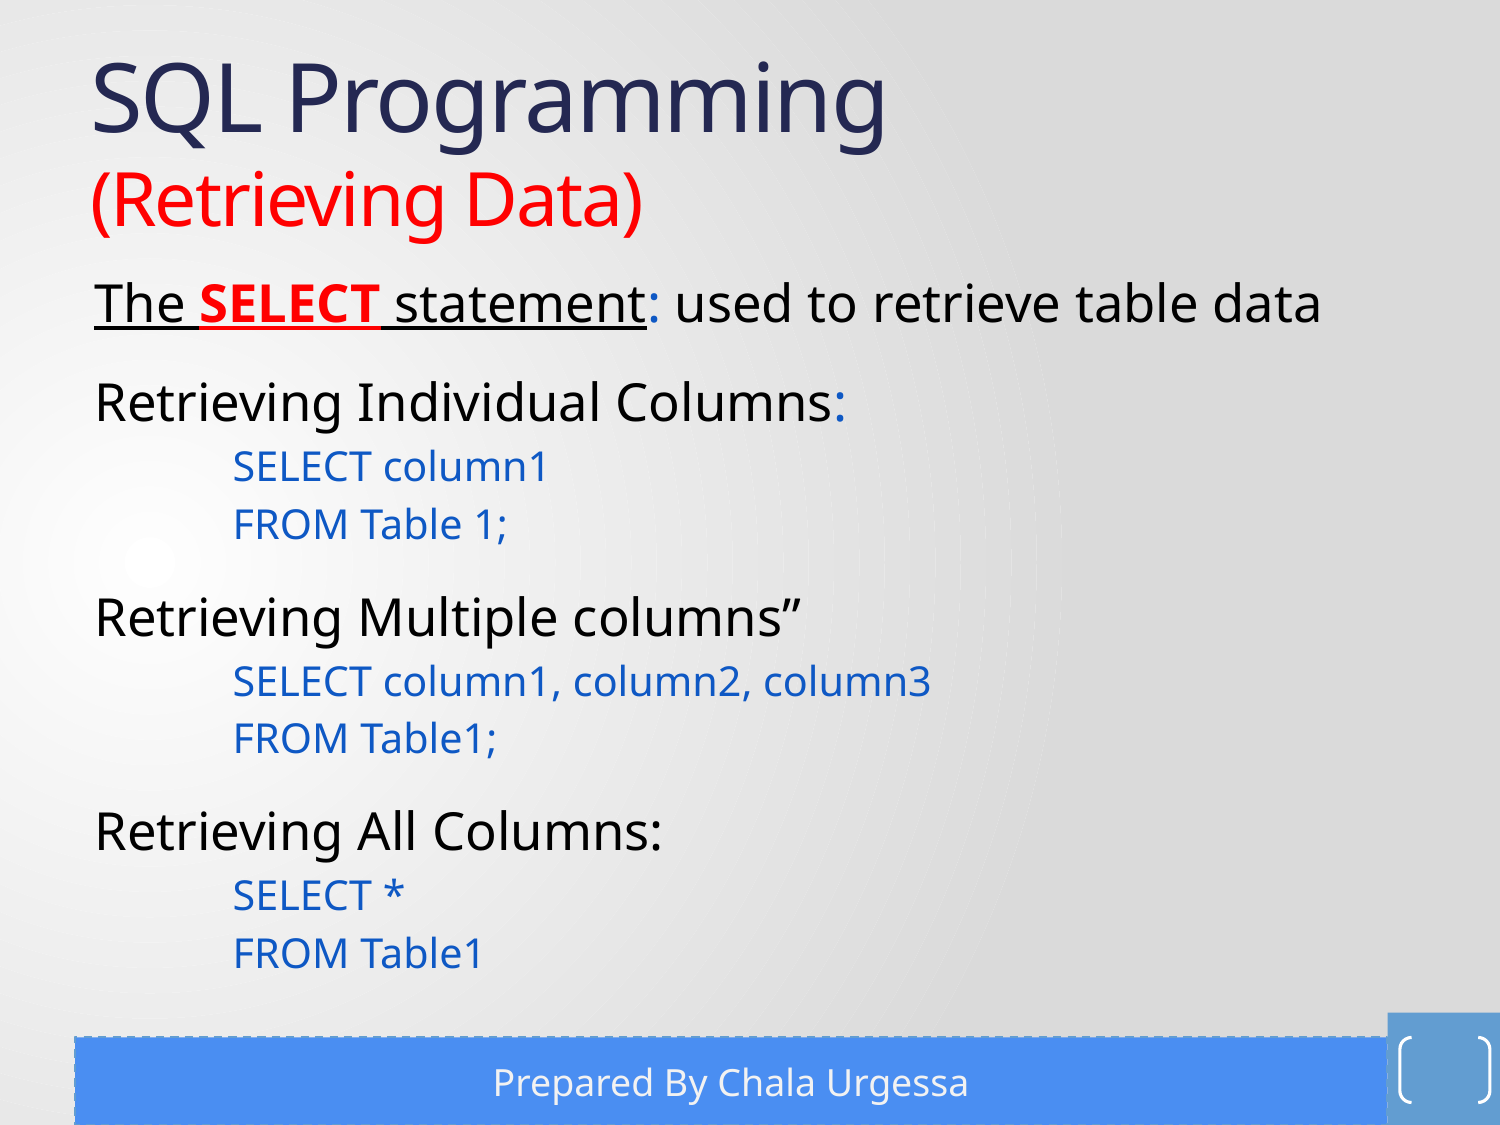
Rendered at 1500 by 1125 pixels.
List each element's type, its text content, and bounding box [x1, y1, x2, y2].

title SQL Programming (Retrieving Data) [75, 45, 1420, 233]
list The SELECT statement: used to retrieve table data Retrieving Individual Columns: SELECT column1 FROM Table 1; Retrieving Multiple columns” SELECT column1, column2, column3 FROM Table1; Retrieving All Columns: SELECT * FROM Table1 [62, 262, 1350, 1050]
slide_number [1398, 1035, 1492, 1105]
